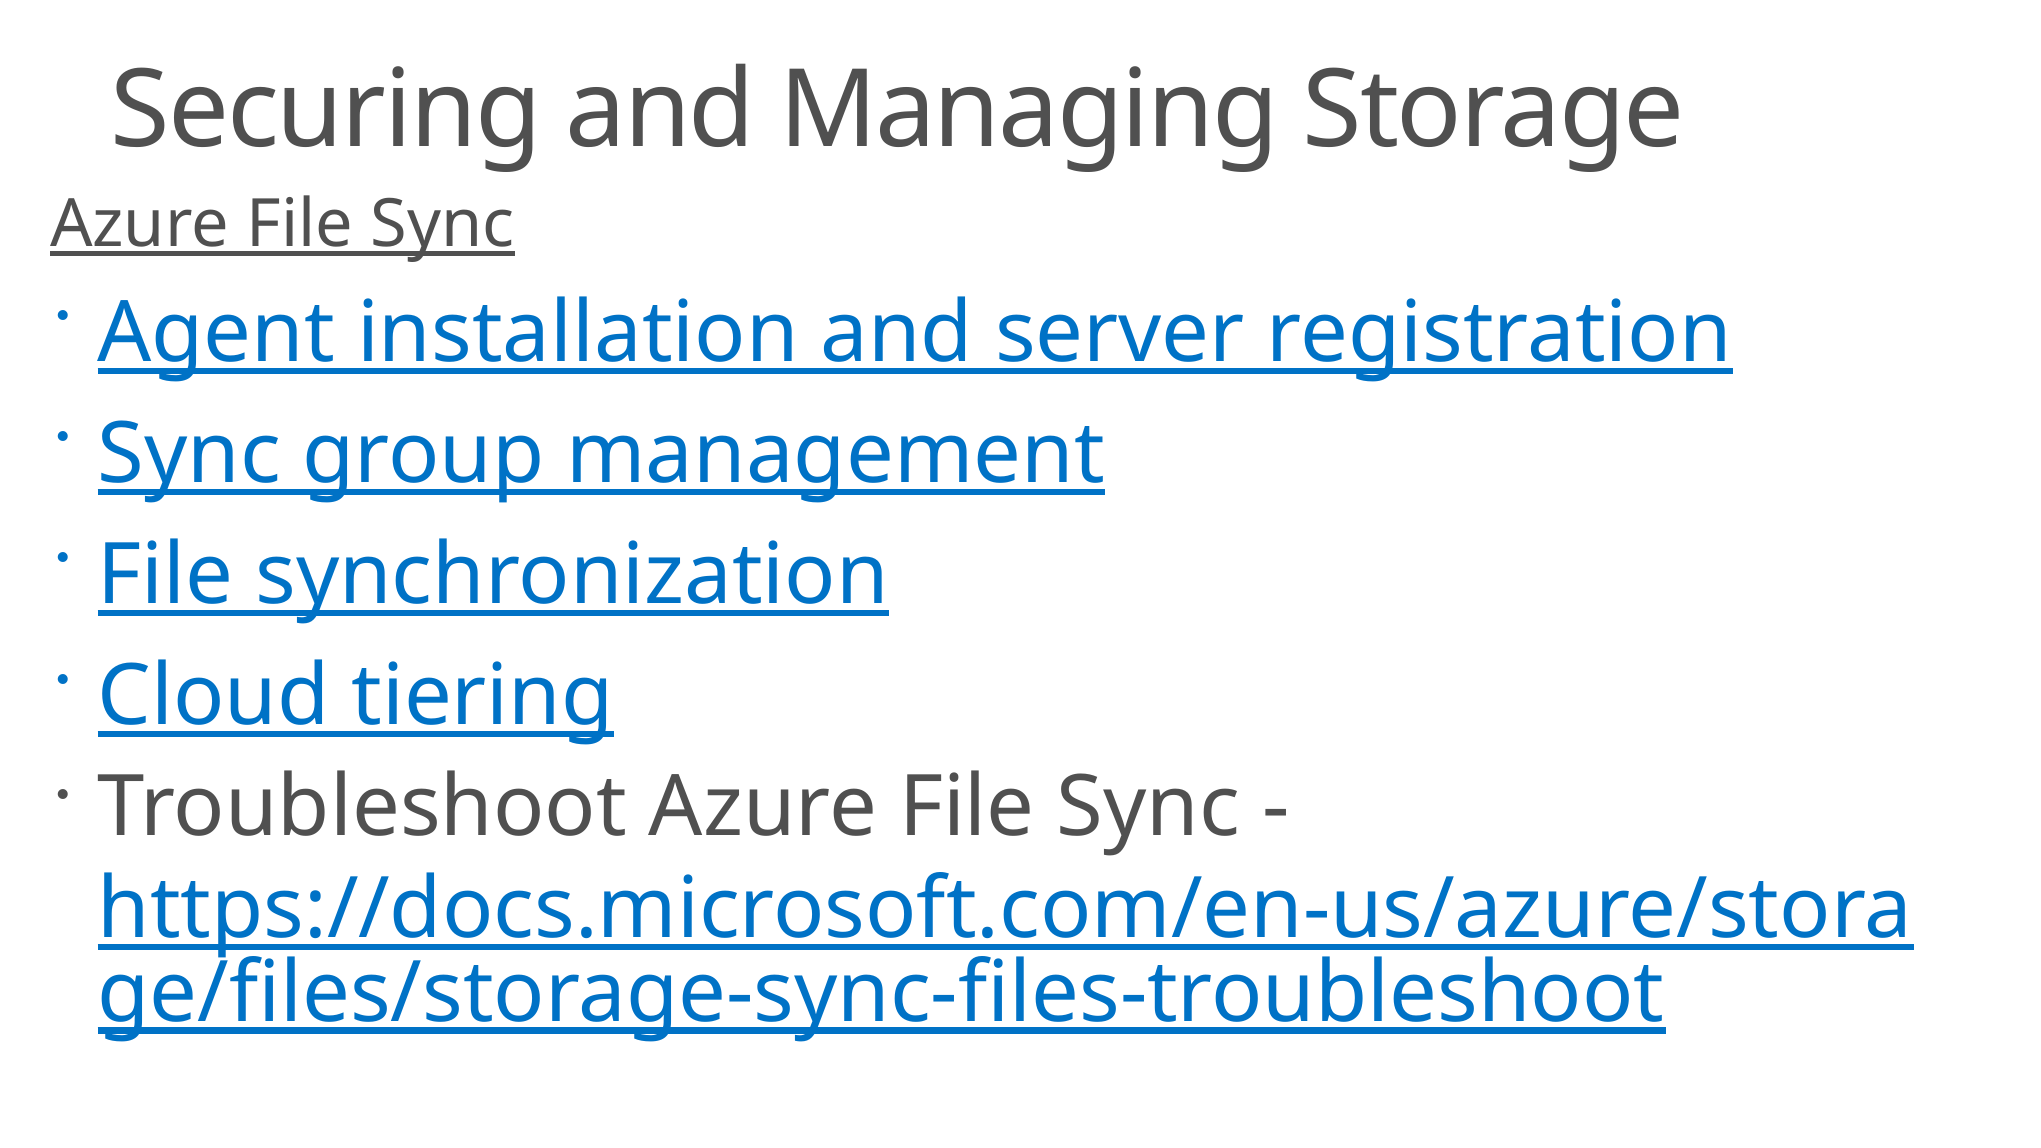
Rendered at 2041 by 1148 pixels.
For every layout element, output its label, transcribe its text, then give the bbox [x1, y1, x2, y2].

title Securing and Managing Storage [86, 38, 1953, 164]
list Azure File Sync Agent installation and server registration Sync group management File synchronization Cloud tiering Troubleshoot Azure File Sync - https://docs.microsoft.com/en-us/azure/storage/files/storage-sync-files-troubleshoot [19, 164, 1990, 1131]
